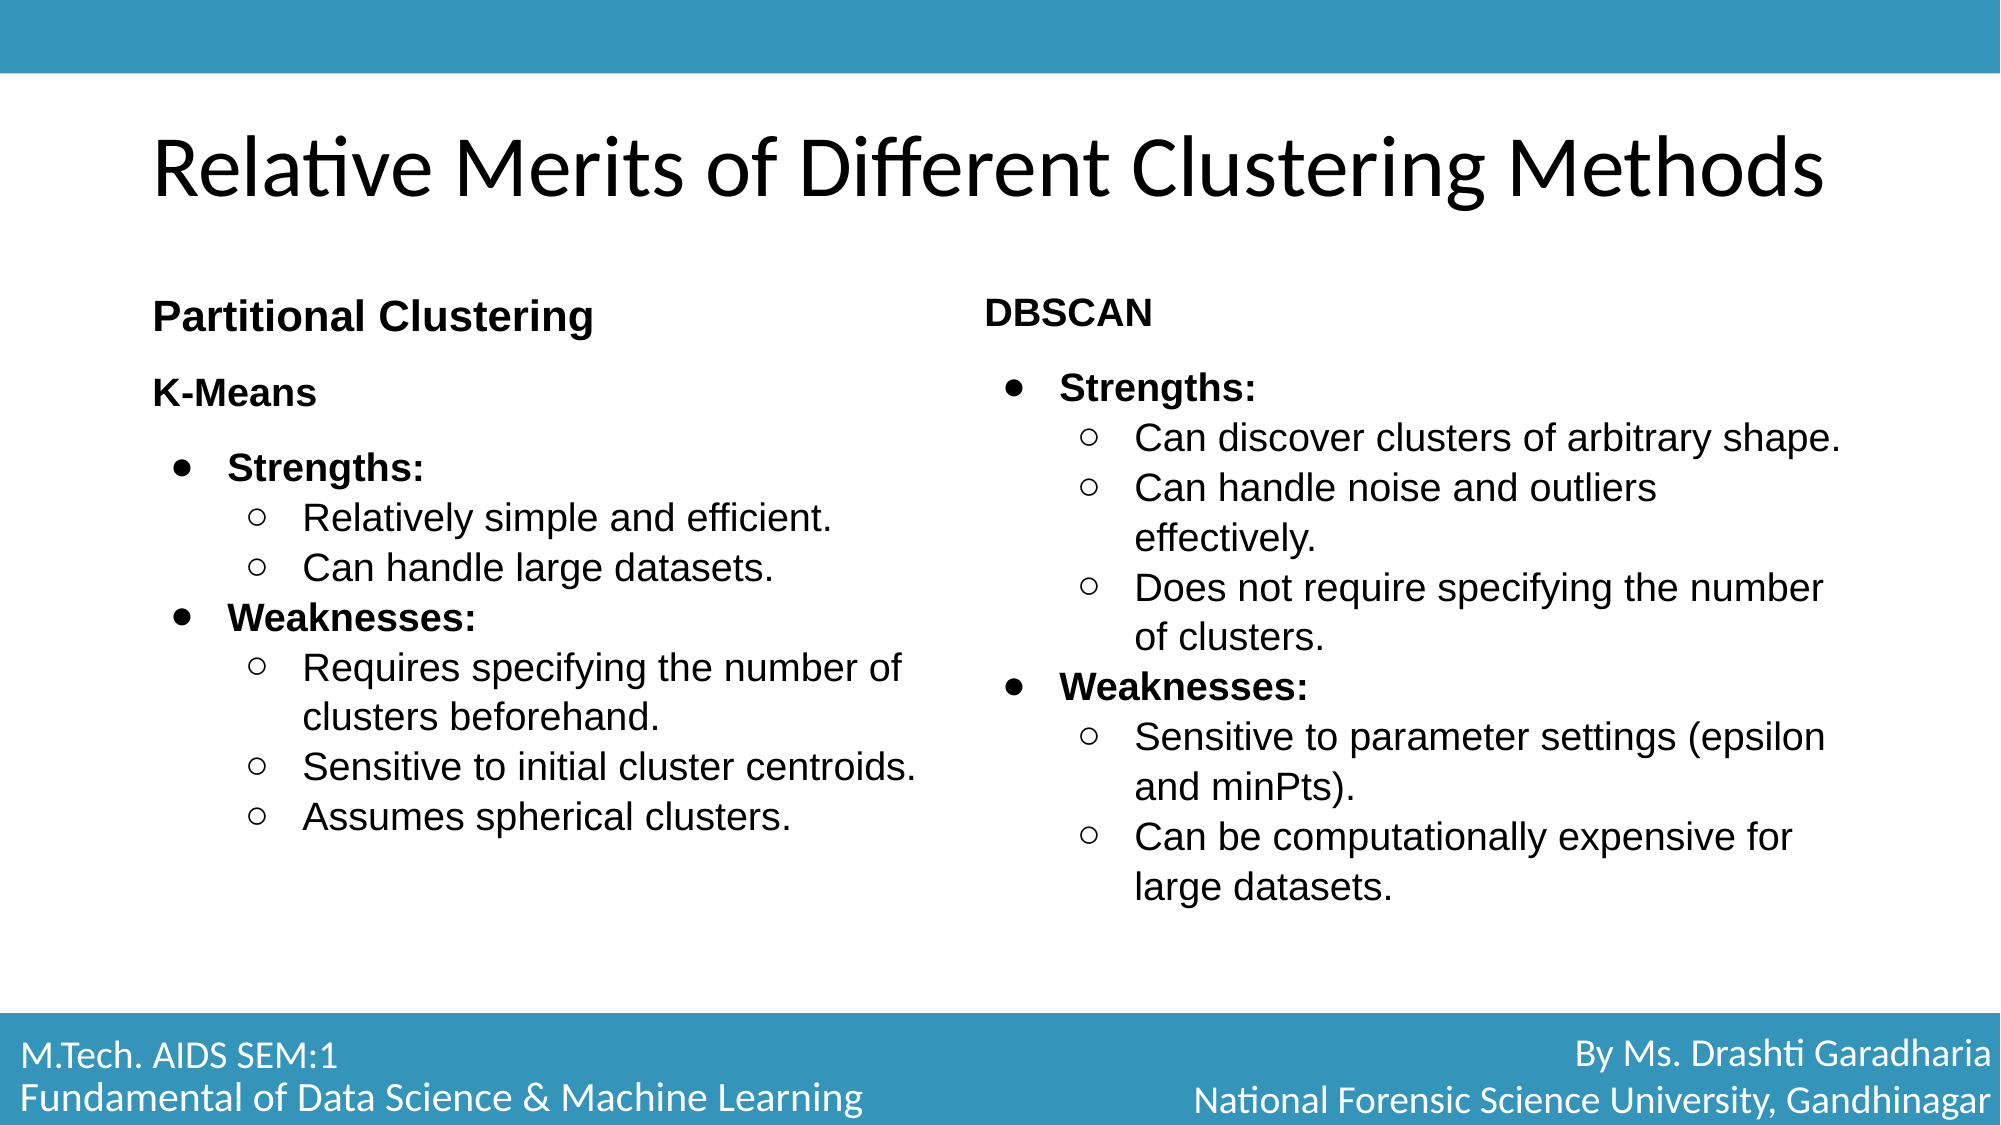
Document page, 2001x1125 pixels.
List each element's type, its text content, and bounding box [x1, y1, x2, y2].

list Partitional Clustering K-Means Strengths: Relatively simple and efficient. Can handle large datasets. Weaknesses: Requires specifying the number of clusters beforehand. Sensitive to initial cluster centroids. Assumes spherical clusters. [137, 277, 969, 992]
title Relative Merits of Different Clustering Methods [137, 59, 1863, 277]
list DBSCAN Strengths: Can discover clusters of arbitrary shape. Can handle noise and outliers effectively. Does not require specifying the number of clusters. Weaknesses: Sensitive to parameter settings (epsilon and minPts). Can be computationally expensive for large datasets. [969, 277, 1863, 992]
